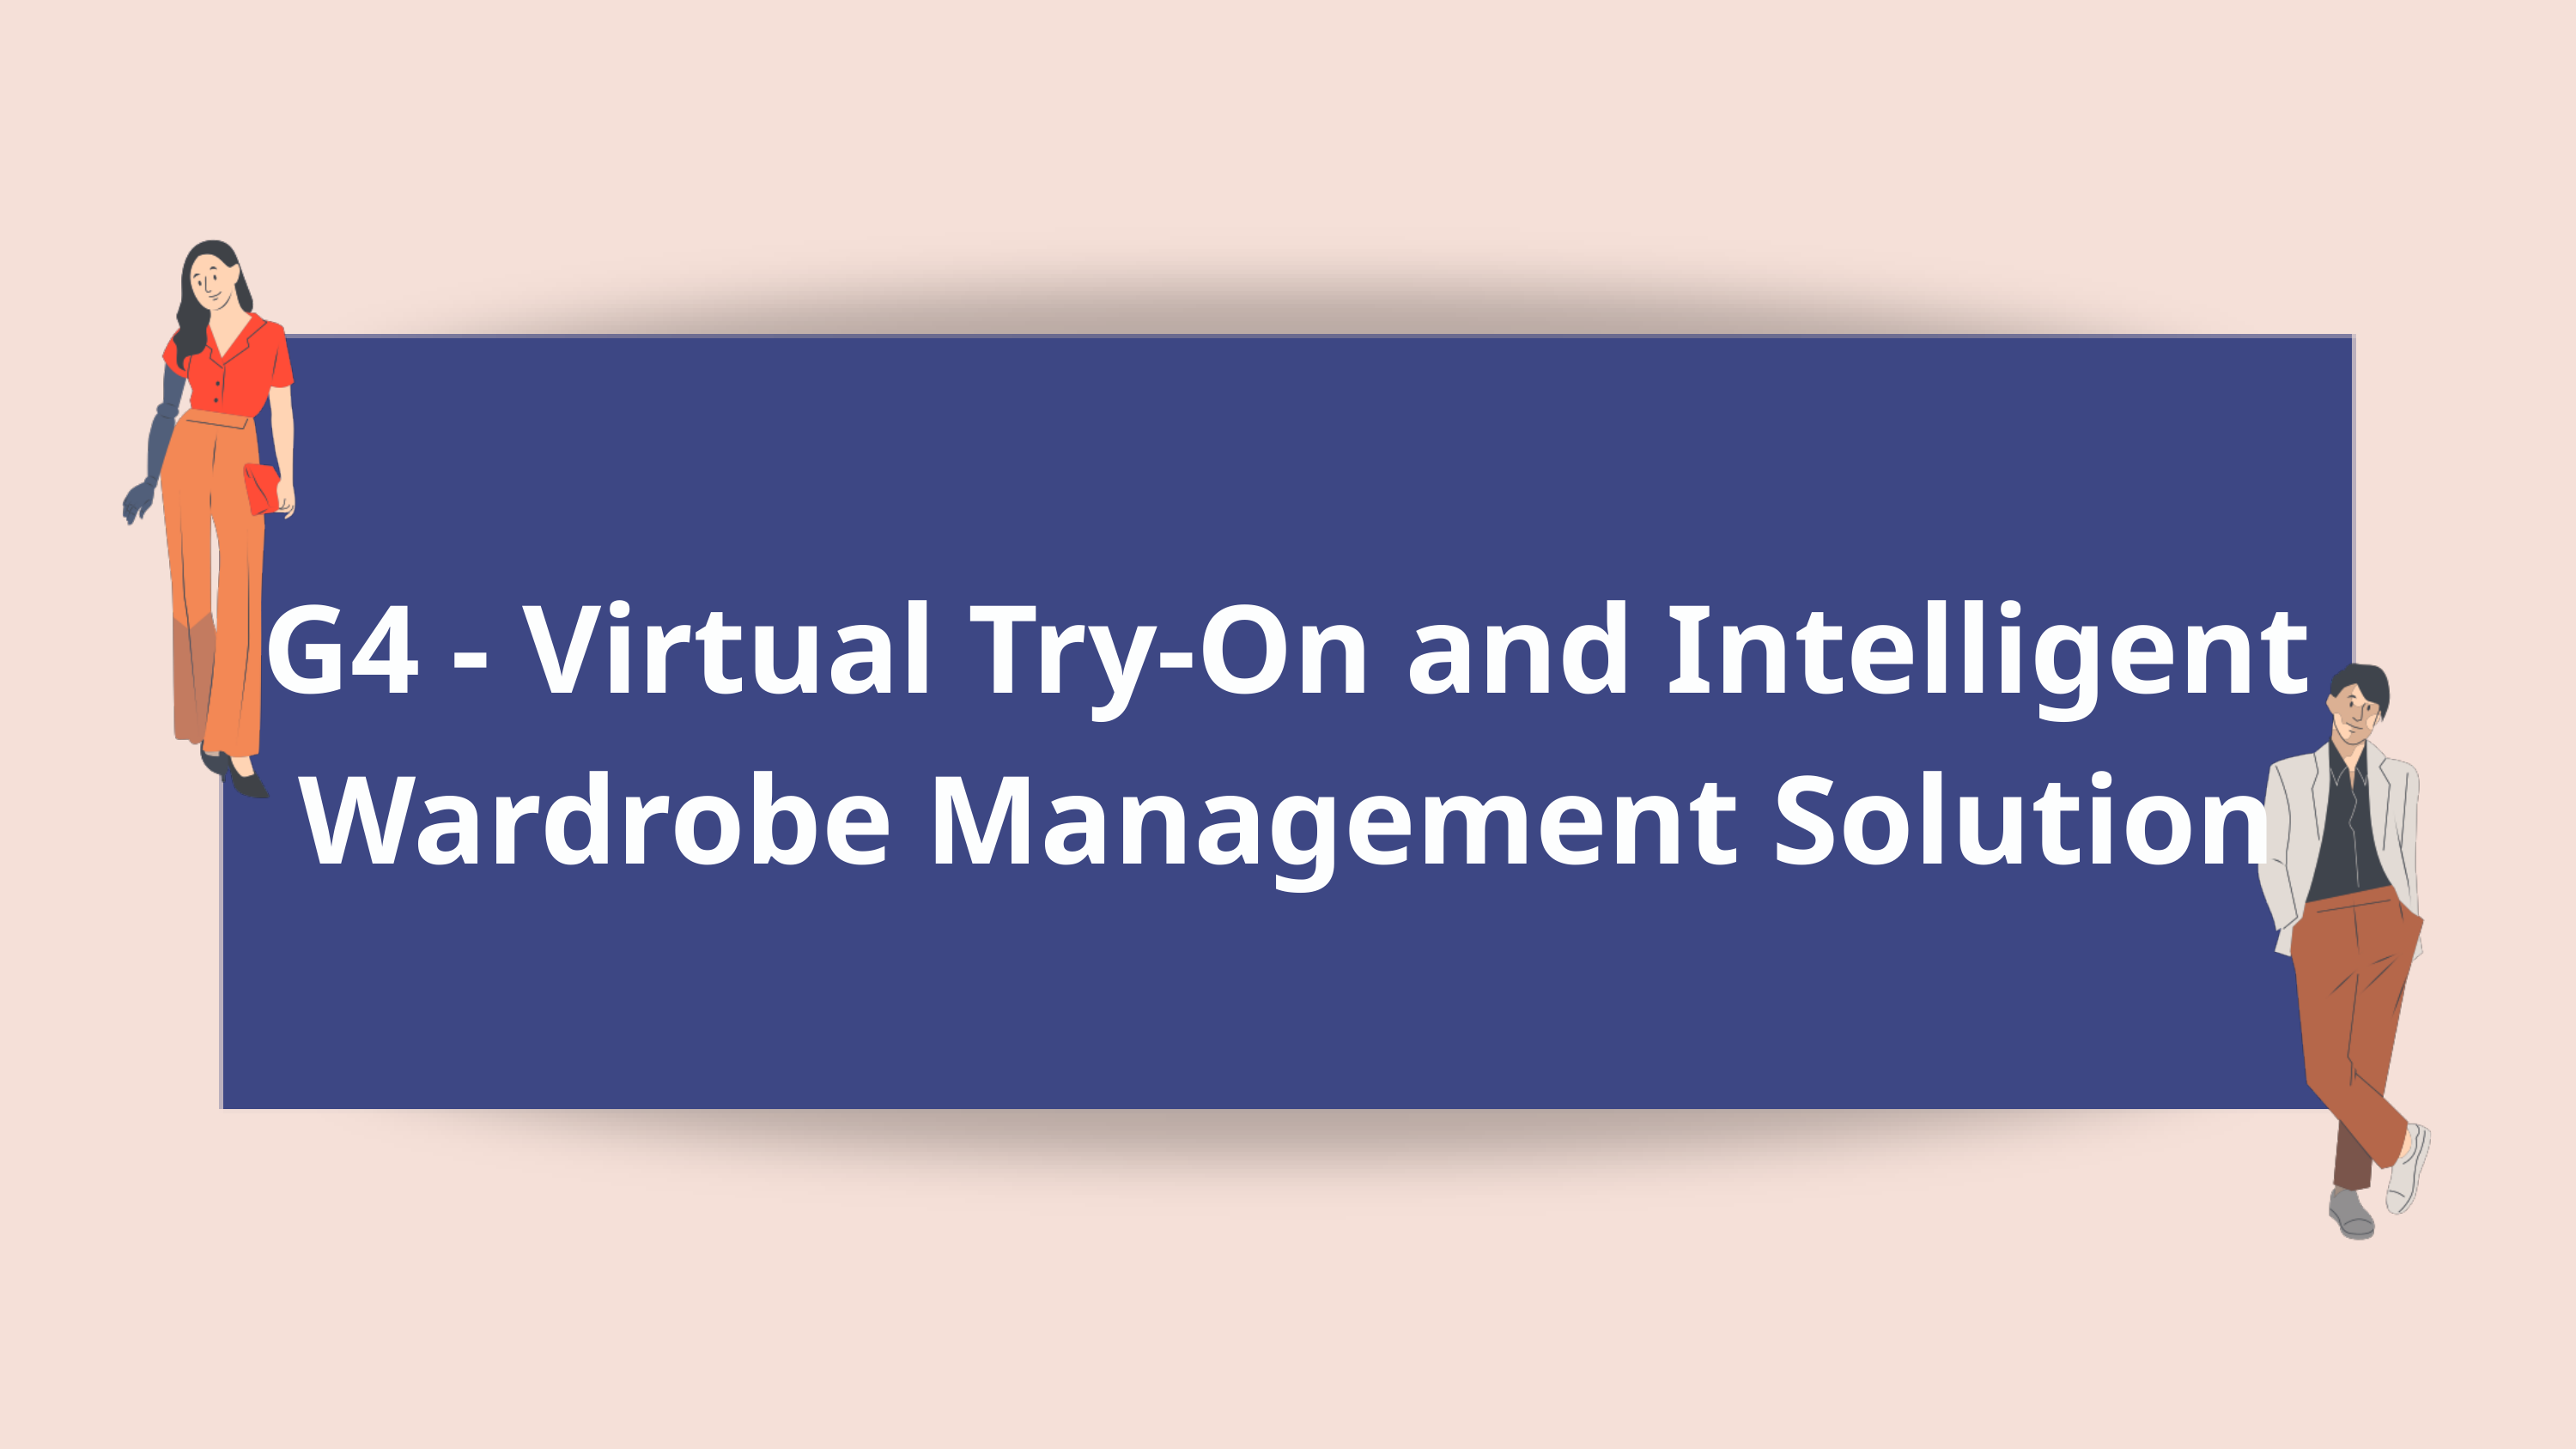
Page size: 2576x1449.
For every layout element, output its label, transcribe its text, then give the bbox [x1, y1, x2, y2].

text_box [177, 888, 2399, 1314]
text_box [2255, 888, 2432, 1241]
text_box [177, 134, 2399, 547]
text_box G4 - Virtual Try-On and Intelligent Wardrobe Management Solution [0, 547, 2576, 888]
text_box [122, 237, 297, 547]
